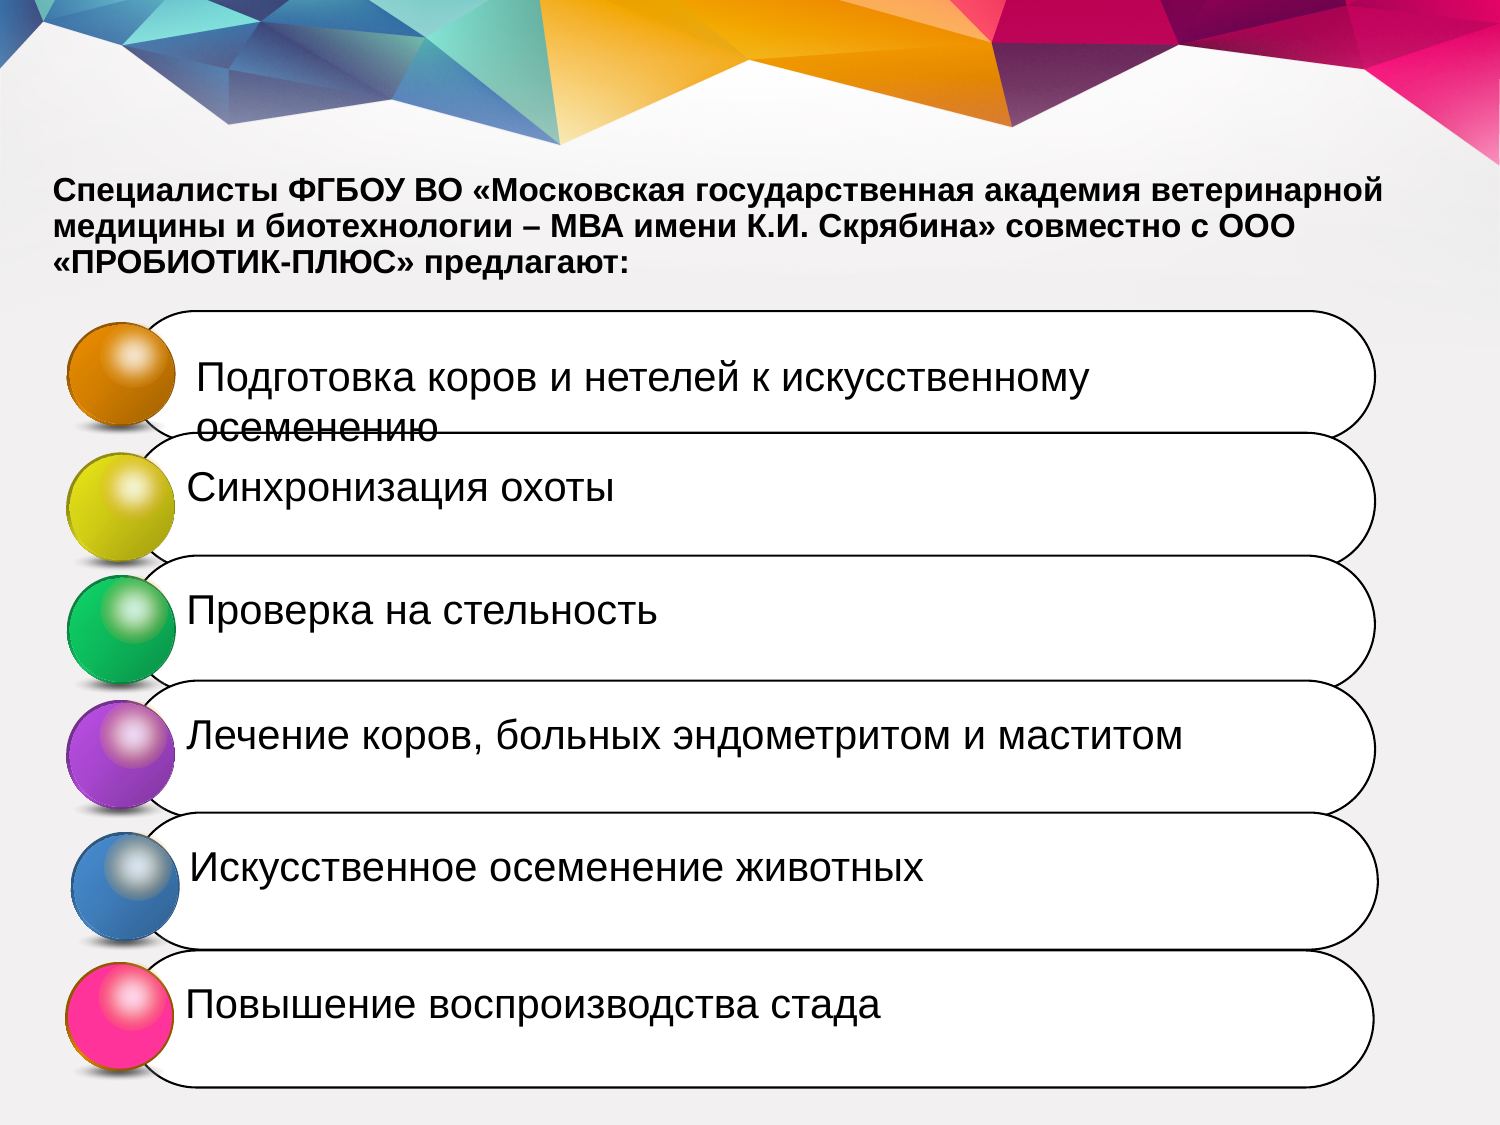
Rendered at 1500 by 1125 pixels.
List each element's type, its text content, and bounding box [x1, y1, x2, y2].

title Специалисты ФГБОУ ВО «Московская государственная академия ветеринарной медицины и биотехнологии – МВА имени К.И. Скрябина» совместно с ООО «ПРОБИОТИК-ПЛЮС» предлагают: [37, 161, 1478, 293]
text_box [66, 432, 1376, 575]
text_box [70, 812, 1378, 955]
picture [0, 0, 1500, 1125]
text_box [65, 950, 1374, 1088]
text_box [66, 311, 1376, 432]
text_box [66, 680, 1376, 823]
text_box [66, 555, 1375, 680]
